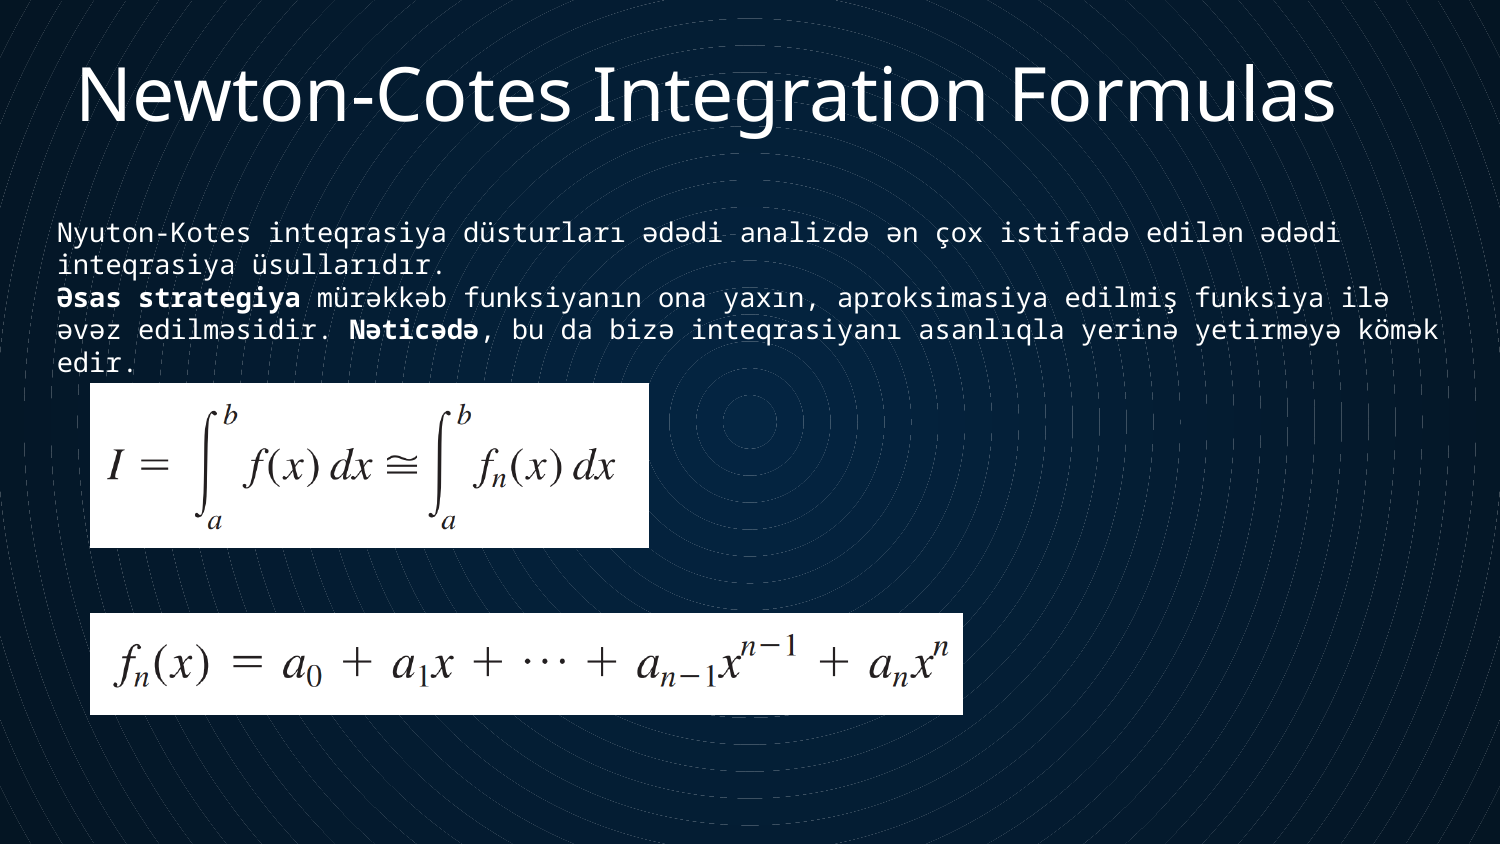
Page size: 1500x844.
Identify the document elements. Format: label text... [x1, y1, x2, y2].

picture [90, 383, 649, 548]
title Newton-Cotes Integration Formulas [60, 51, 1366, 152]
subtitle Nyuton-Kotes inteqrasiya düsturları ədədi analizdə ən çox istifadə edilən ədədi inteqrasiya üsullarıdır. Əsas strategiya mürəkkəb funksiyanın ona yaxın, aproksimasiya edilmiş funksiya ilə əvəz edilməsidir. Nəticədə, bu da bizə inteqrasiyanı asanlıqla yerinə yetirməyə kömək edir. [23, 200, 1477, 379]
picture [90, 613, 963, 715]
